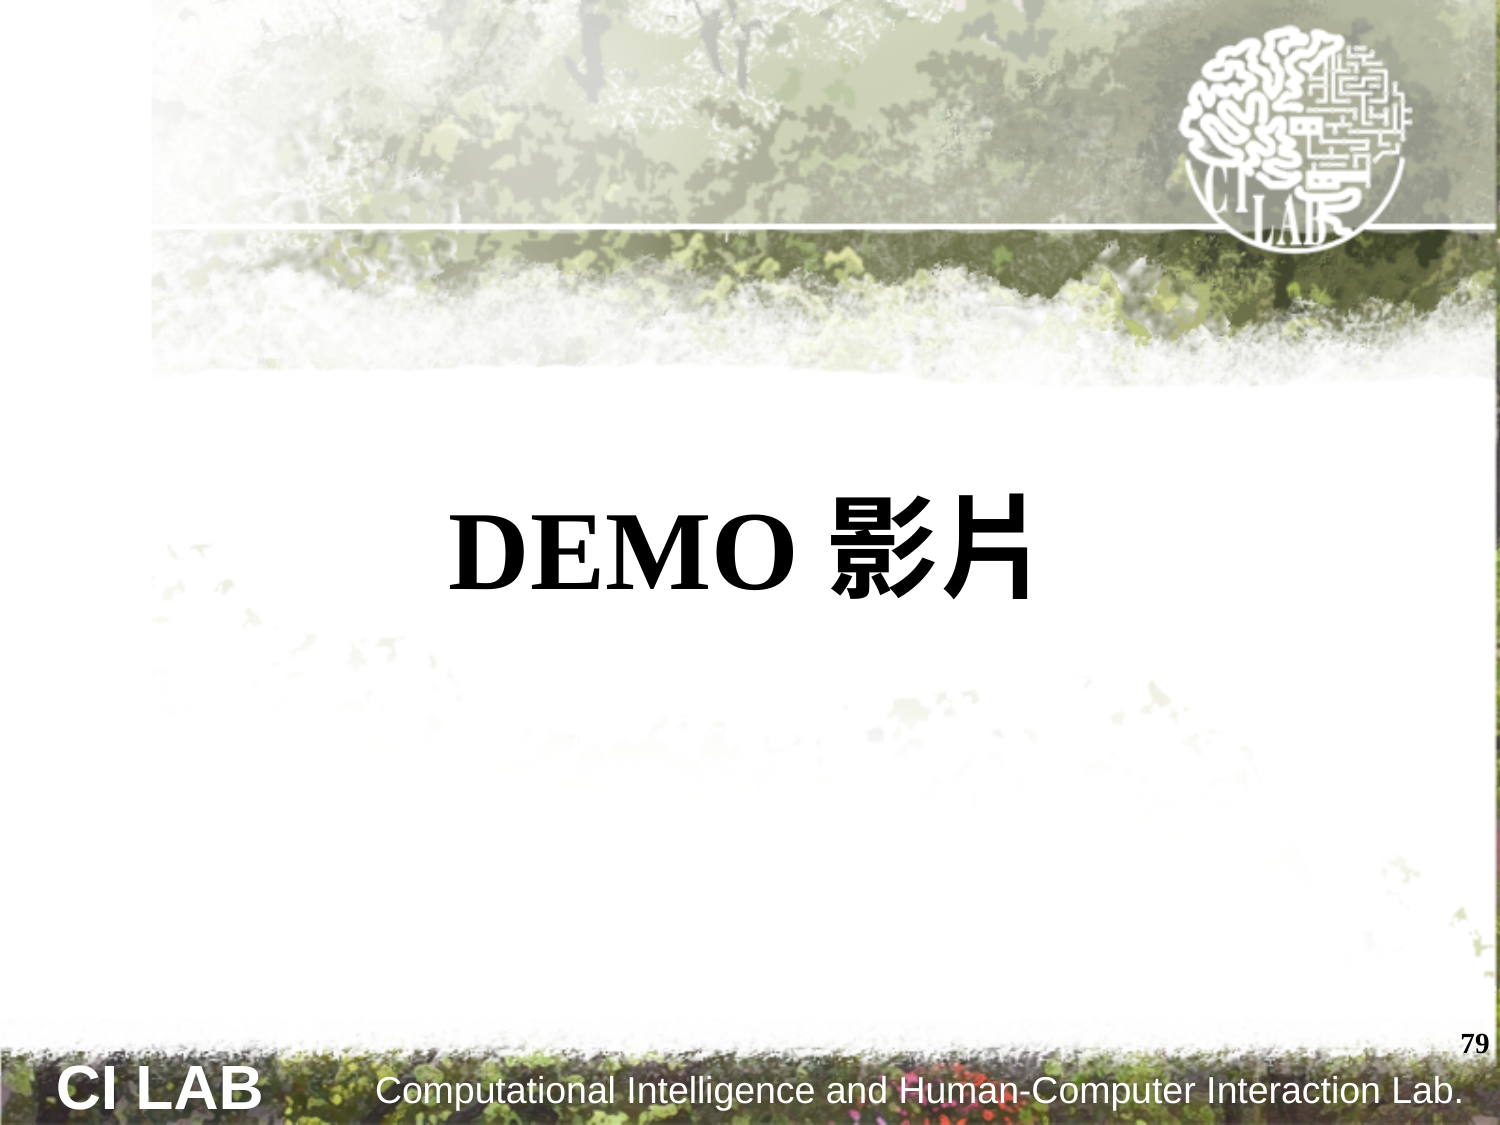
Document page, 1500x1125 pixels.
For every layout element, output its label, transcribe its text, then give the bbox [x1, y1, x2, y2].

picture [0, 0, 1500, 1125]
list DEMO影片 [118, 469, 1381, 656]
slide_number 79 [1426, 985, 1500, 1067]
